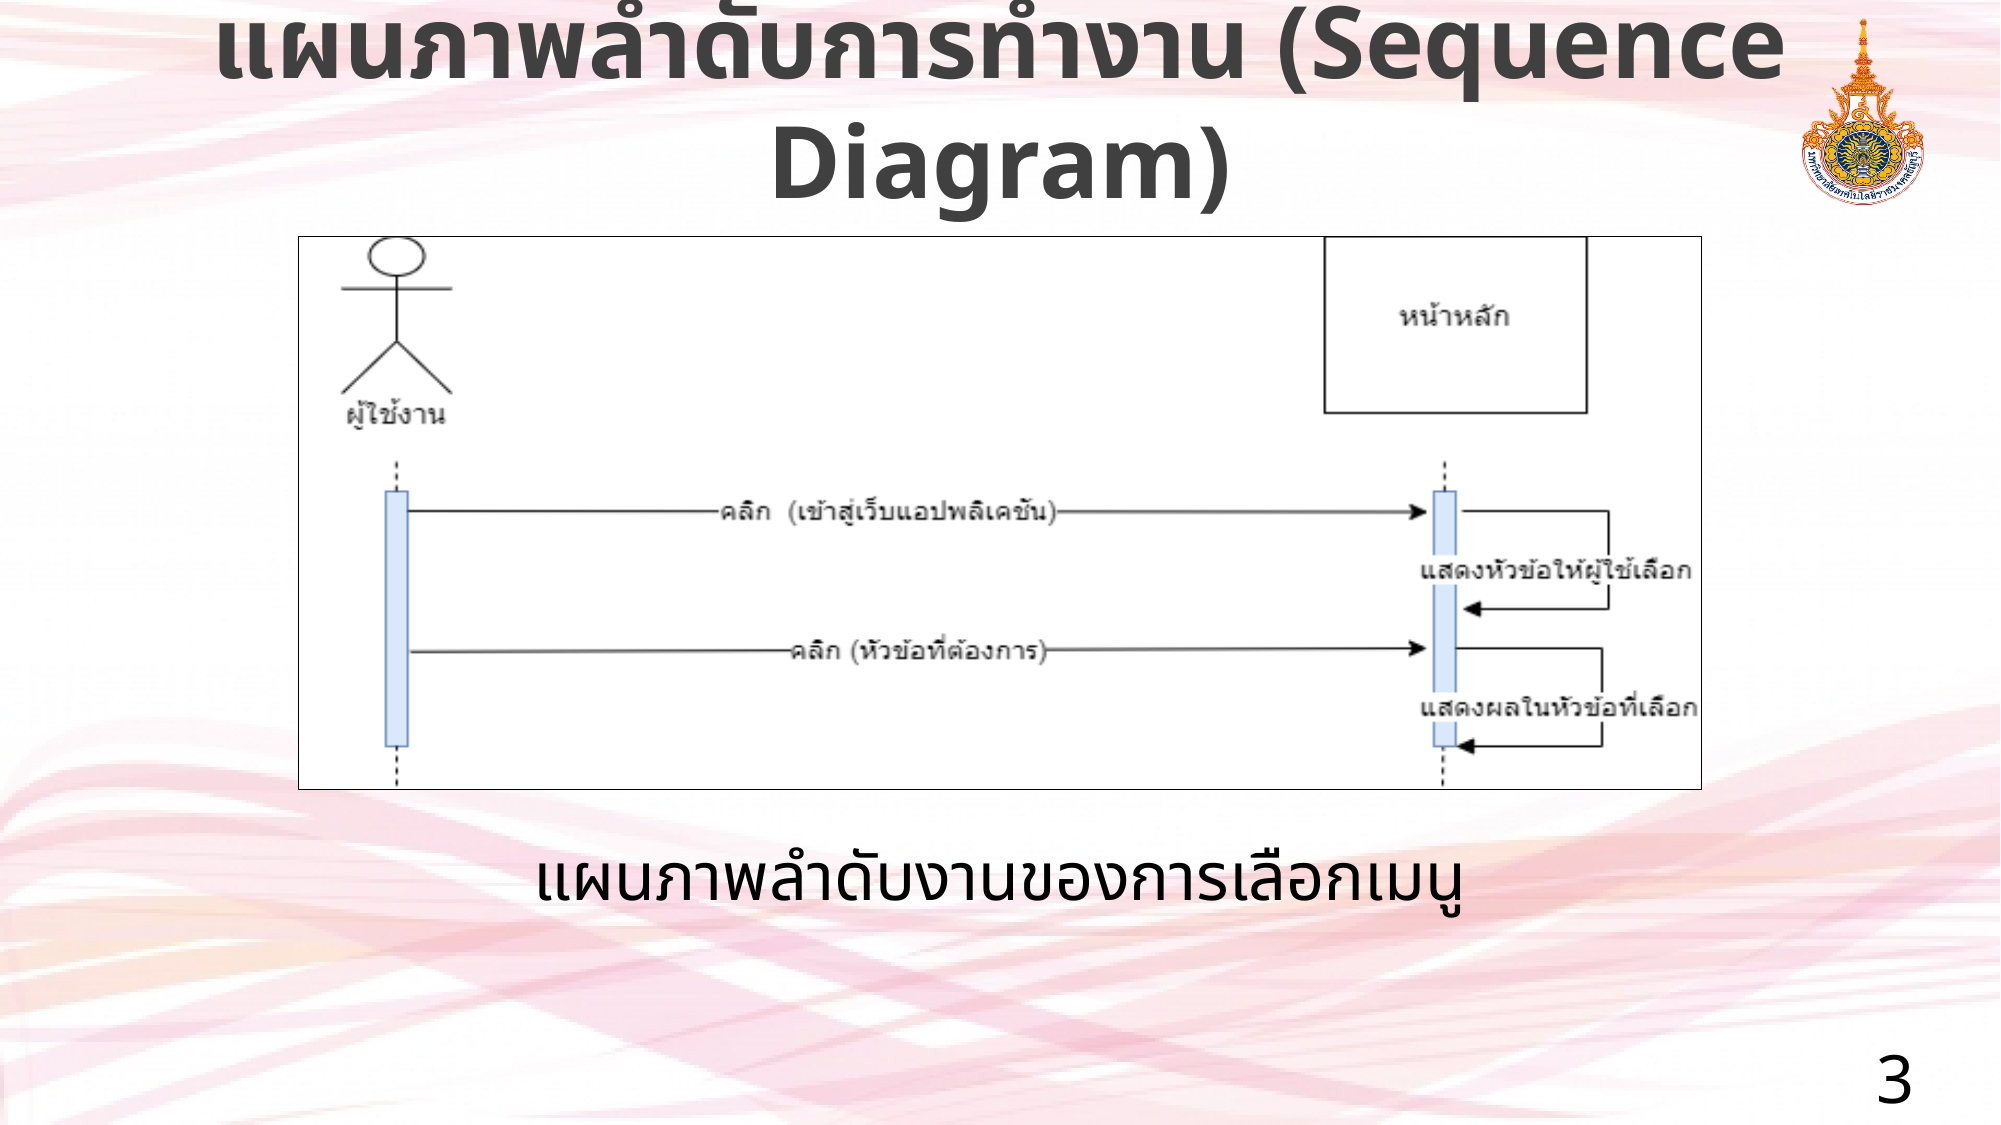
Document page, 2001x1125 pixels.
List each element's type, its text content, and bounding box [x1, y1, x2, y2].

picture [0, 0, 2001, 1125]
text_box 38 [1861, 1029, 1963, 1125]
title แผนภาพลำดับการทำงาน (Sequence Diagram) [0, 13, 2000, 184]
text_box แผนภาพลำดับงานของการเลือกเมนู [518, 826, 1482, 922]
